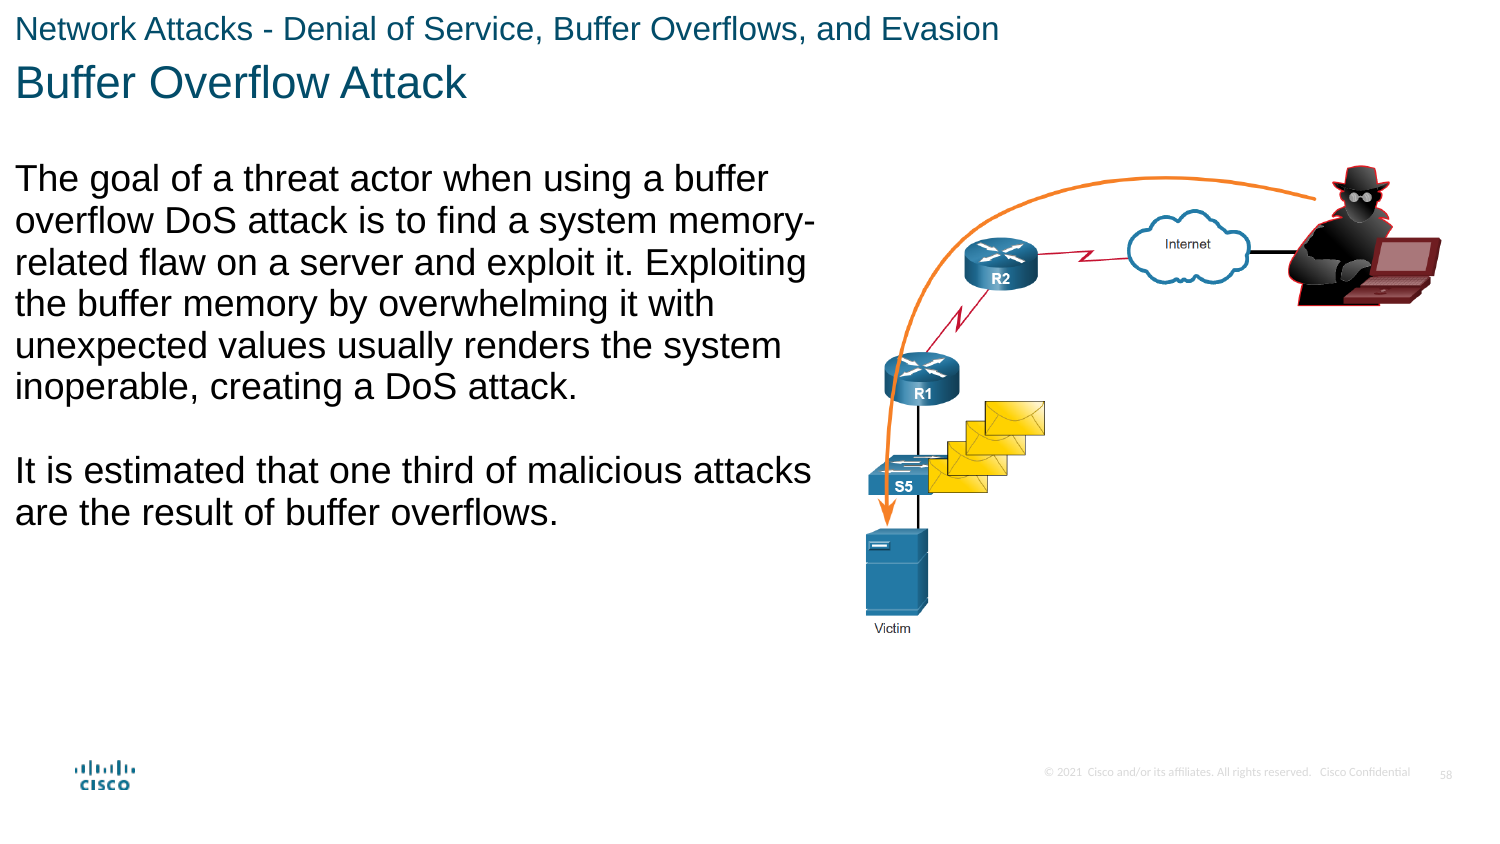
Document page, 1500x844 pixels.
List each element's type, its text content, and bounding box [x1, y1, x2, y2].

list Network Attacks - Denial of Service, Buffer Overflows, and Evasion [0, 0, 1500, 45]
slide_number <number> [1425, 759, 1500, 797]
picture [856, 149, 1450, 652]
list Buffer Overflow Attack [0, 45, 1500, 195]
text_box The goal of a threat actor when using a buffer overflow DoS attack is to find a system memory-related flaw on a server and exploit it. Exploiting the buffer memory by overwhelming it with unexpected values usually renders the system inoperable, creating a DoS attack. It is estimated that one third of malicious attacks are the result of buffer overflows. [0, 149, 881, 799]
